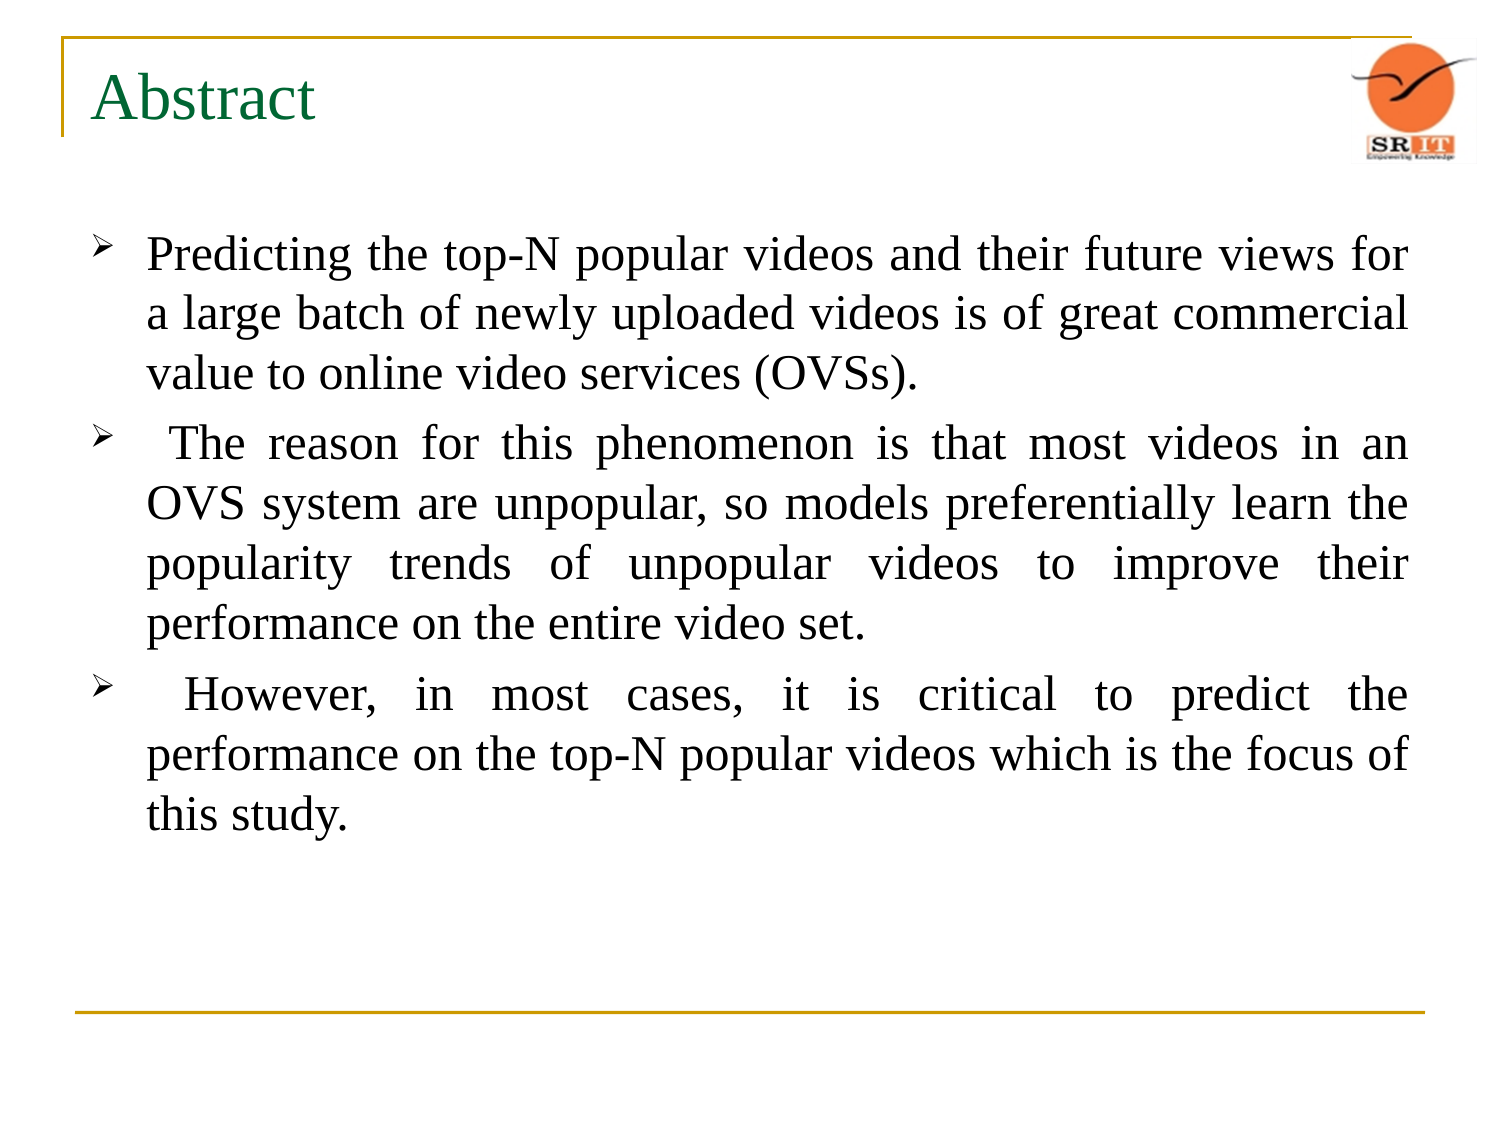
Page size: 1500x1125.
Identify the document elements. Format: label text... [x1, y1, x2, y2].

picture [1350, 37, 1478, 165]
list Predicting the top-N popular videos and their future views for a large batch of newly uploaded videos is of great commercial value to online video services (OVSs). The reason for this phenomenon is that most videos in an OVS system are unpopular, so models preferentially learn the popularity trends of unpopular videos to improve their performance on the entire video set. However, in most cases, it is critical to predict the performance on the top-N popular videos which is the focus of this study. [74, 212, 1426, 1006]
title Abstract [74, 45, 1426, 212]
